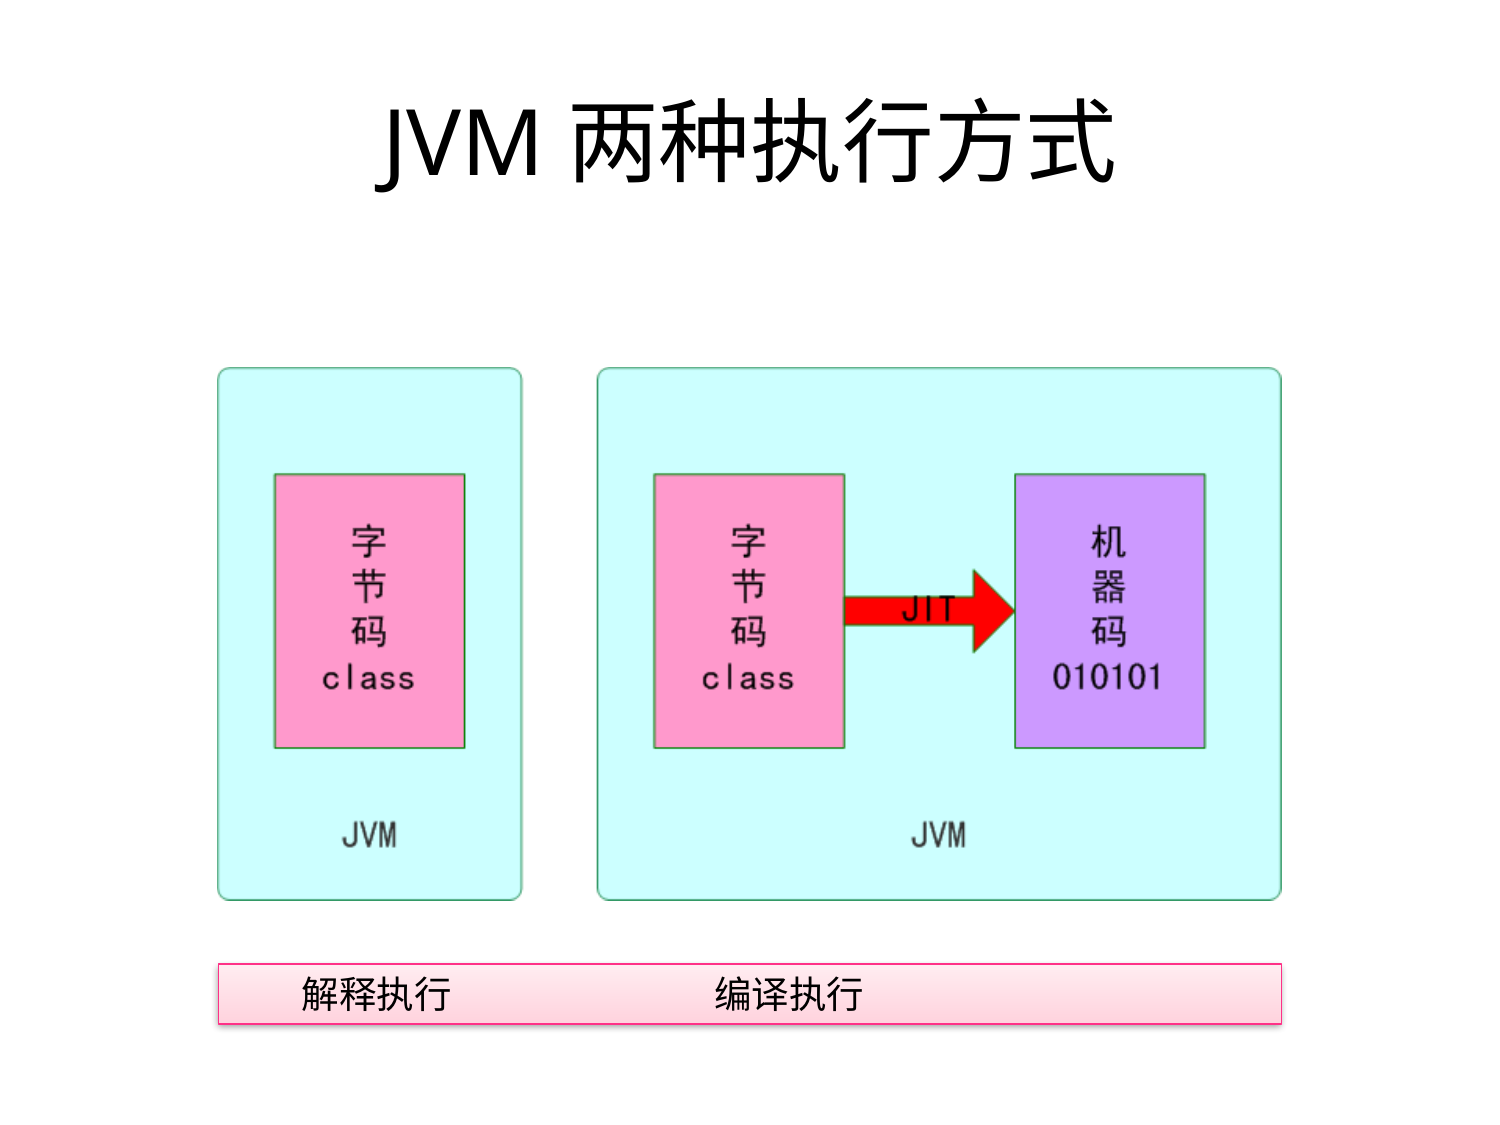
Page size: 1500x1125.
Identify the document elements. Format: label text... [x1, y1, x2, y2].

title JVM两种执行方式 [75, 45, 1425, 233]
text_box 解释执行 编译执行 [218, 963, 1282, 1025]
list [217, 366, 1283, 901]
